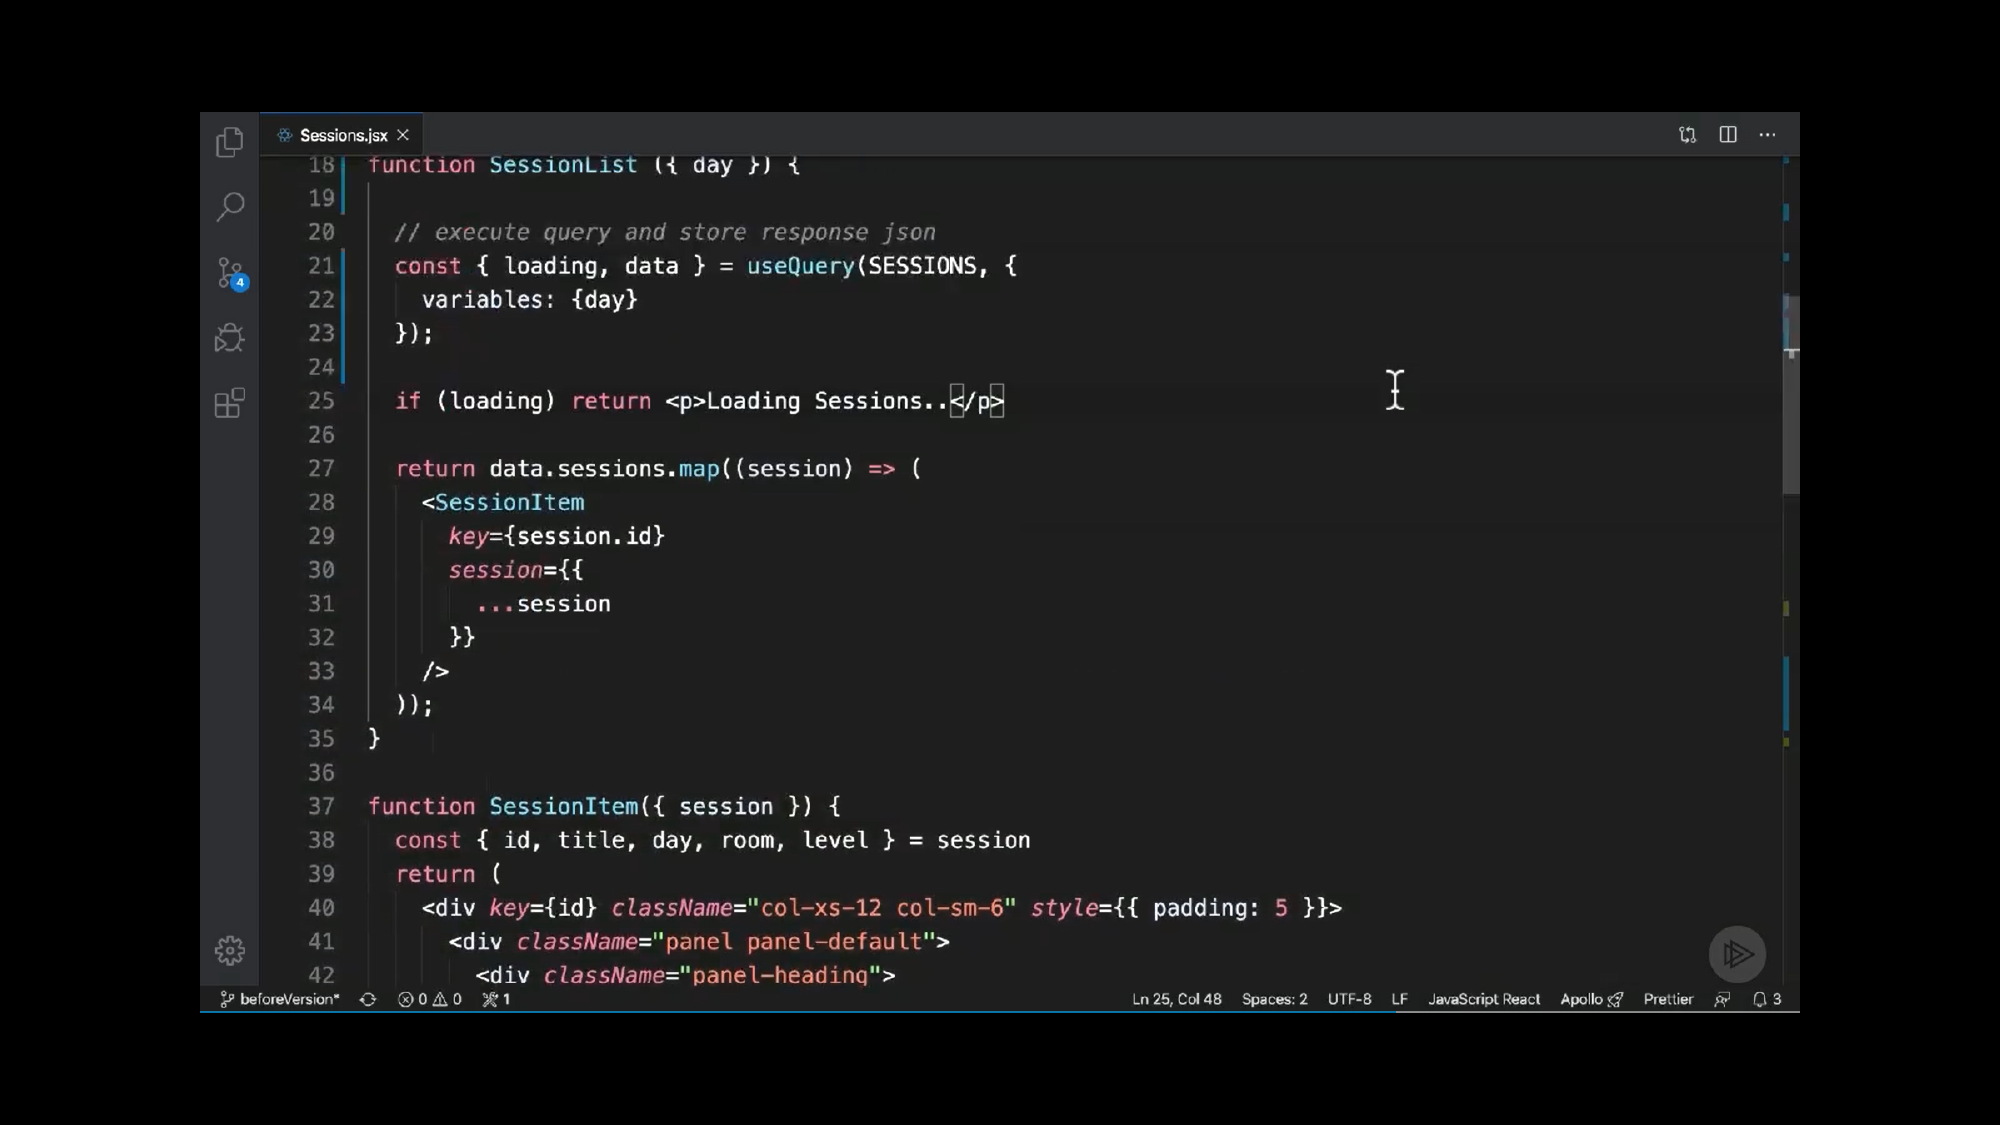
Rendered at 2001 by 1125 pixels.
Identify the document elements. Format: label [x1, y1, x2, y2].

picture [199, 112, 1800, 1013]
